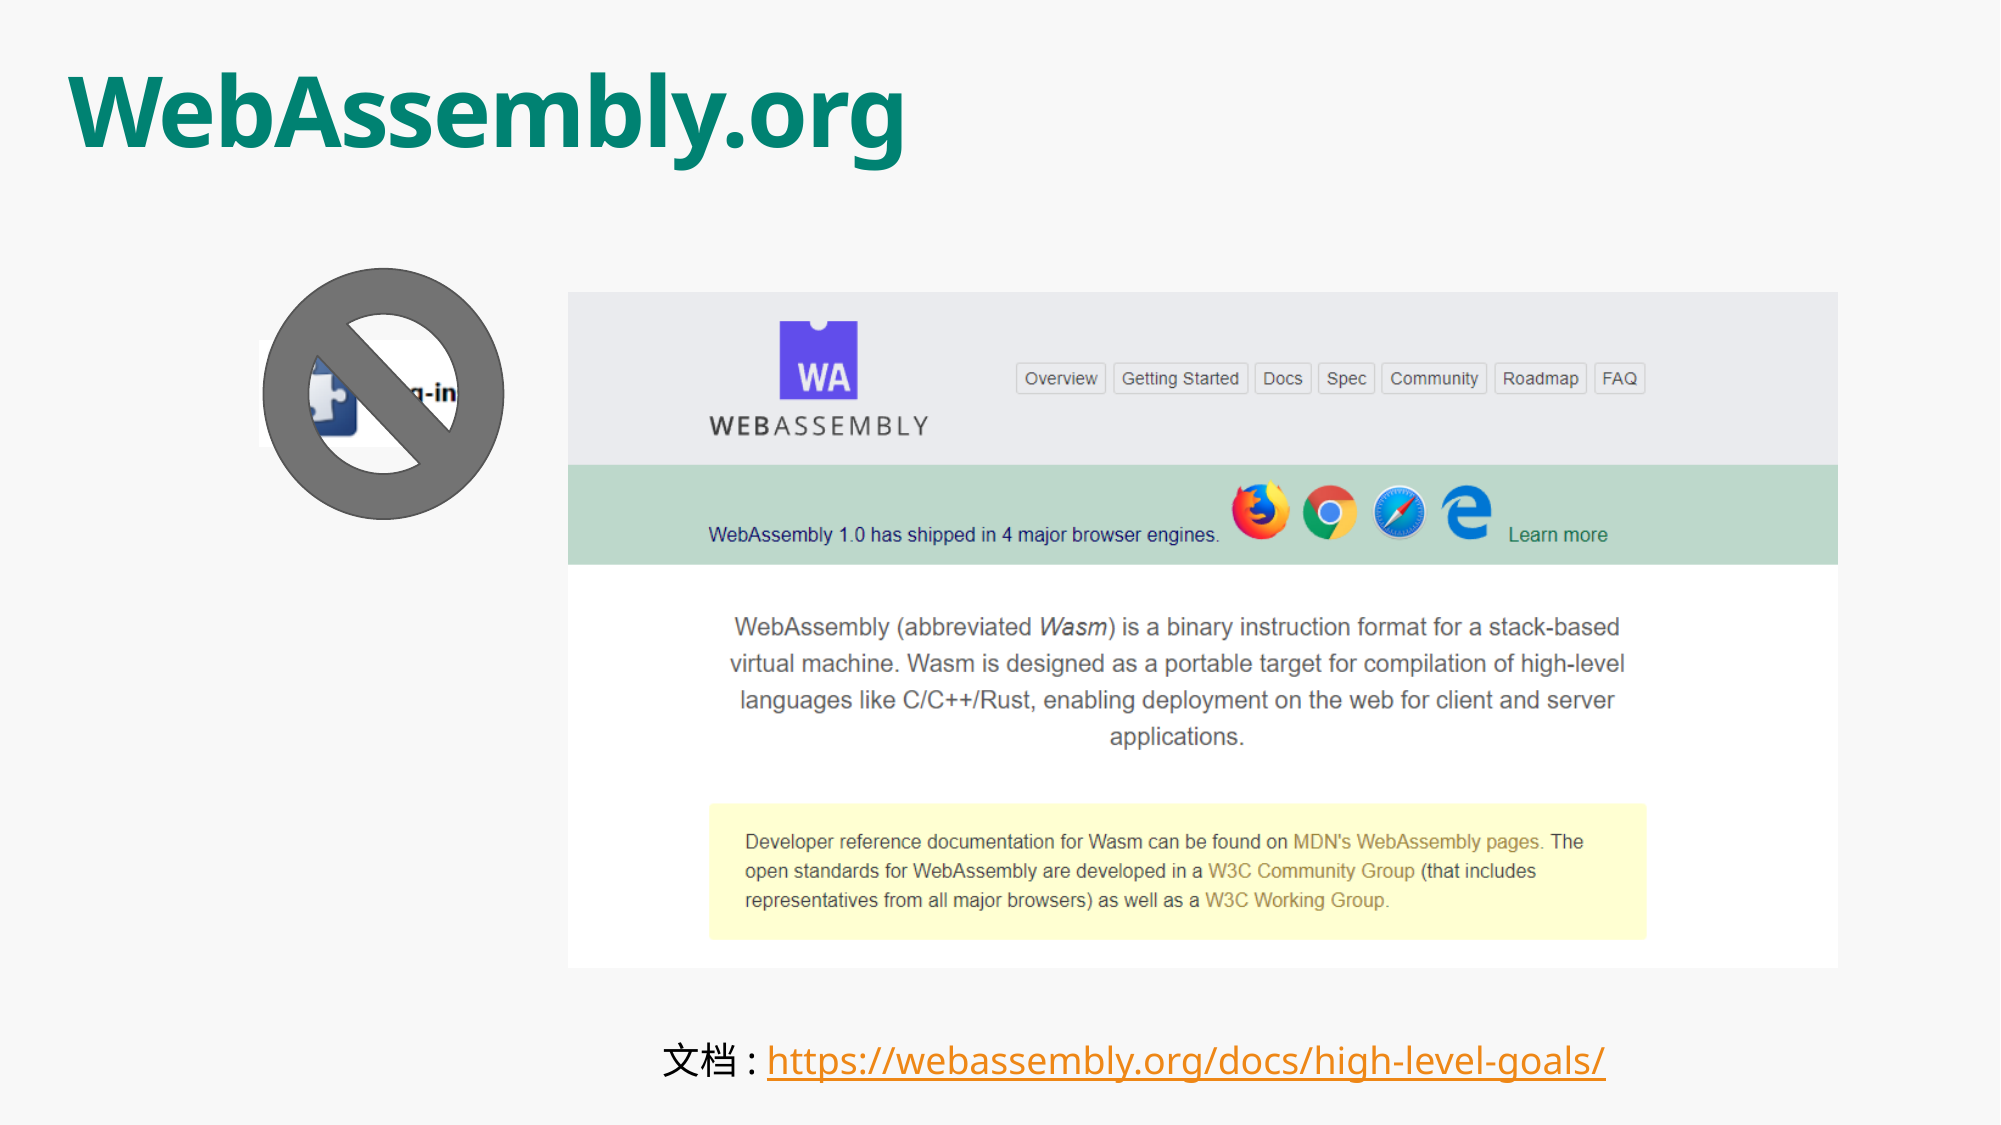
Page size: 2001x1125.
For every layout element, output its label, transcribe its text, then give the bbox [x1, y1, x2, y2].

picture [259, 340, 489, 448]
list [568, 291, 1838, 968]
text_box [274, 267, 505, 520]
text_box 文档: https://webassembly.org/docs/high-level-goals/ [648, 1030, 1621, 1096]
title WebAssembly.org [44, 47, 1957, 196]
